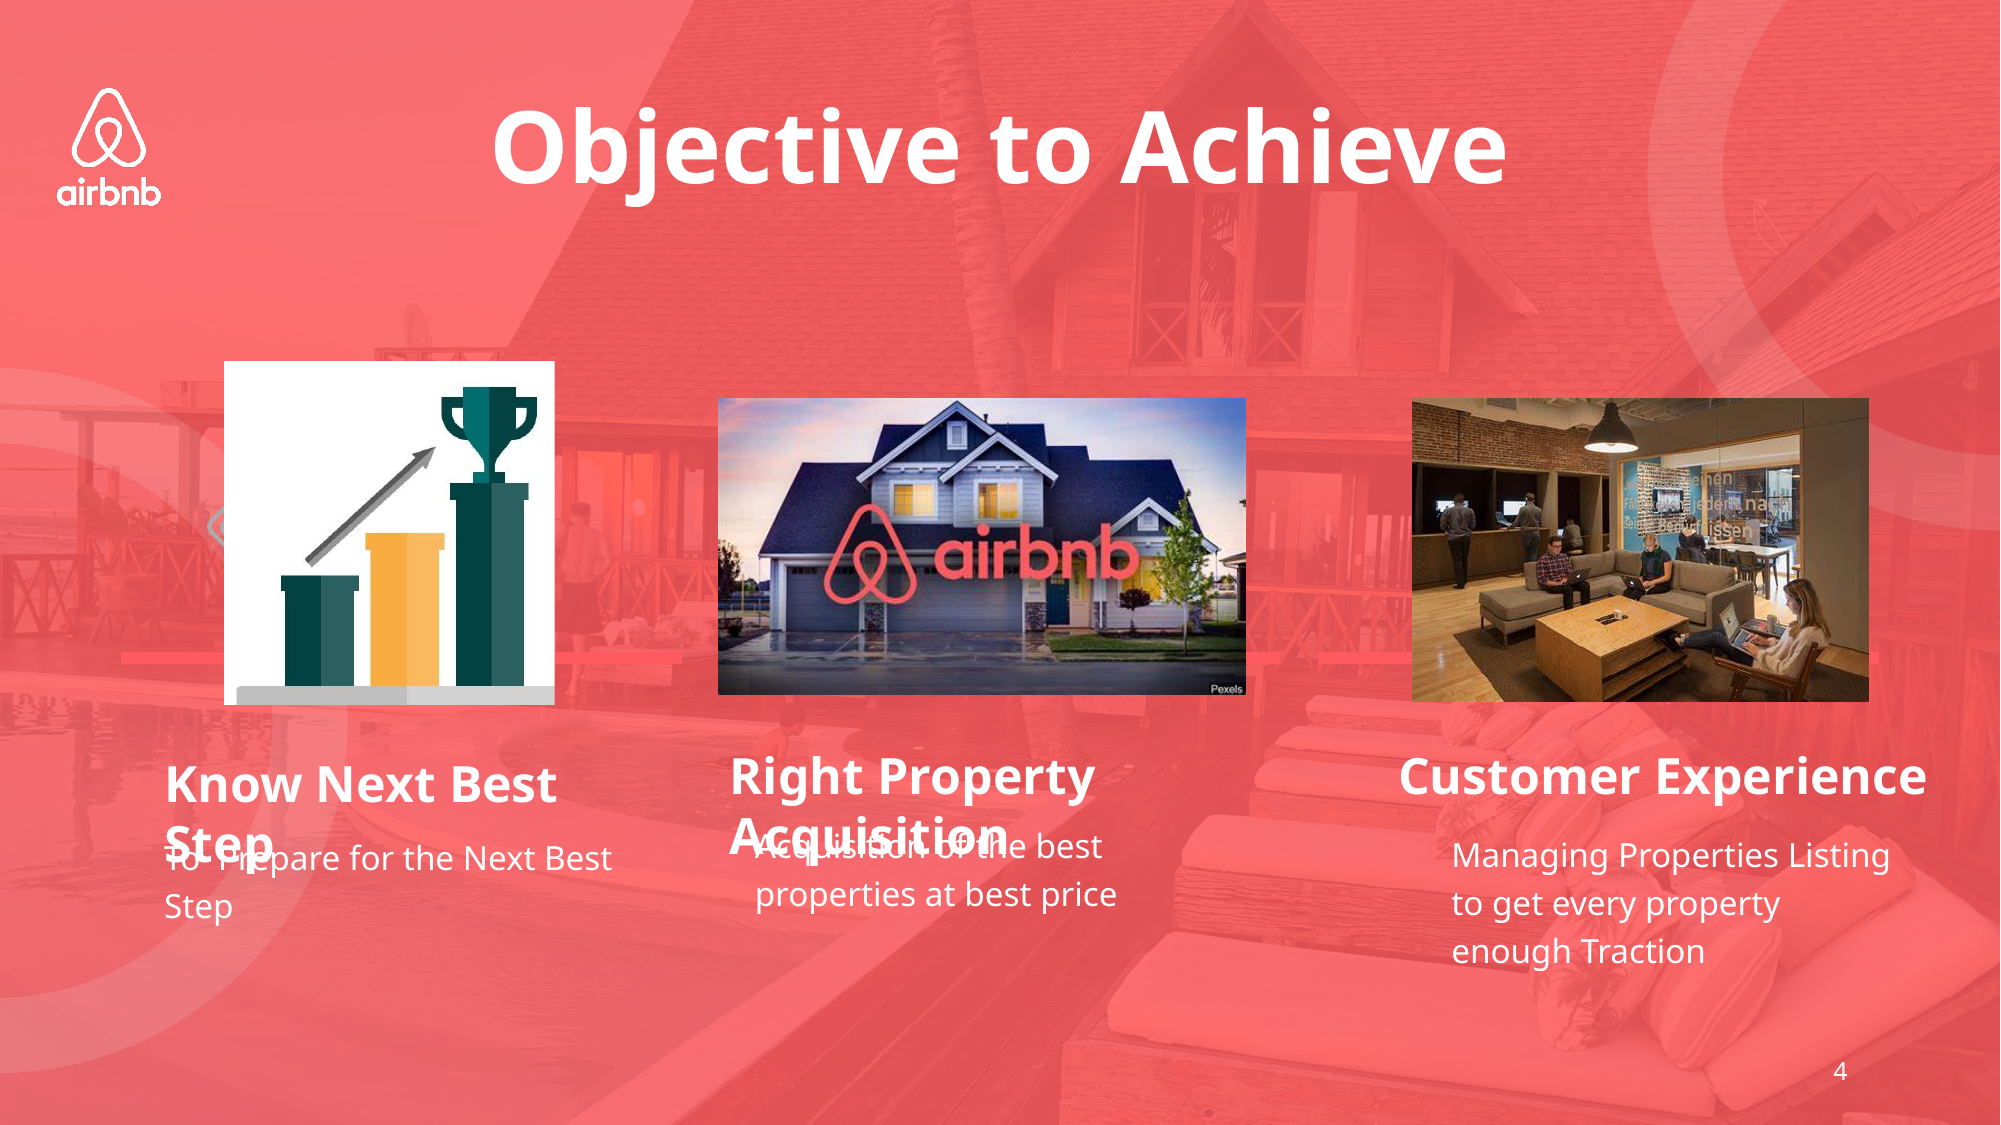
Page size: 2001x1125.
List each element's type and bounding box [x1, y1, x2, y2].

text_box [715, 736, 1317, 920]
picture [0, 0, 2000, 1125]
text_box [1426, 736, 1921, 977]
text_box [149, 745, 663, 883]
